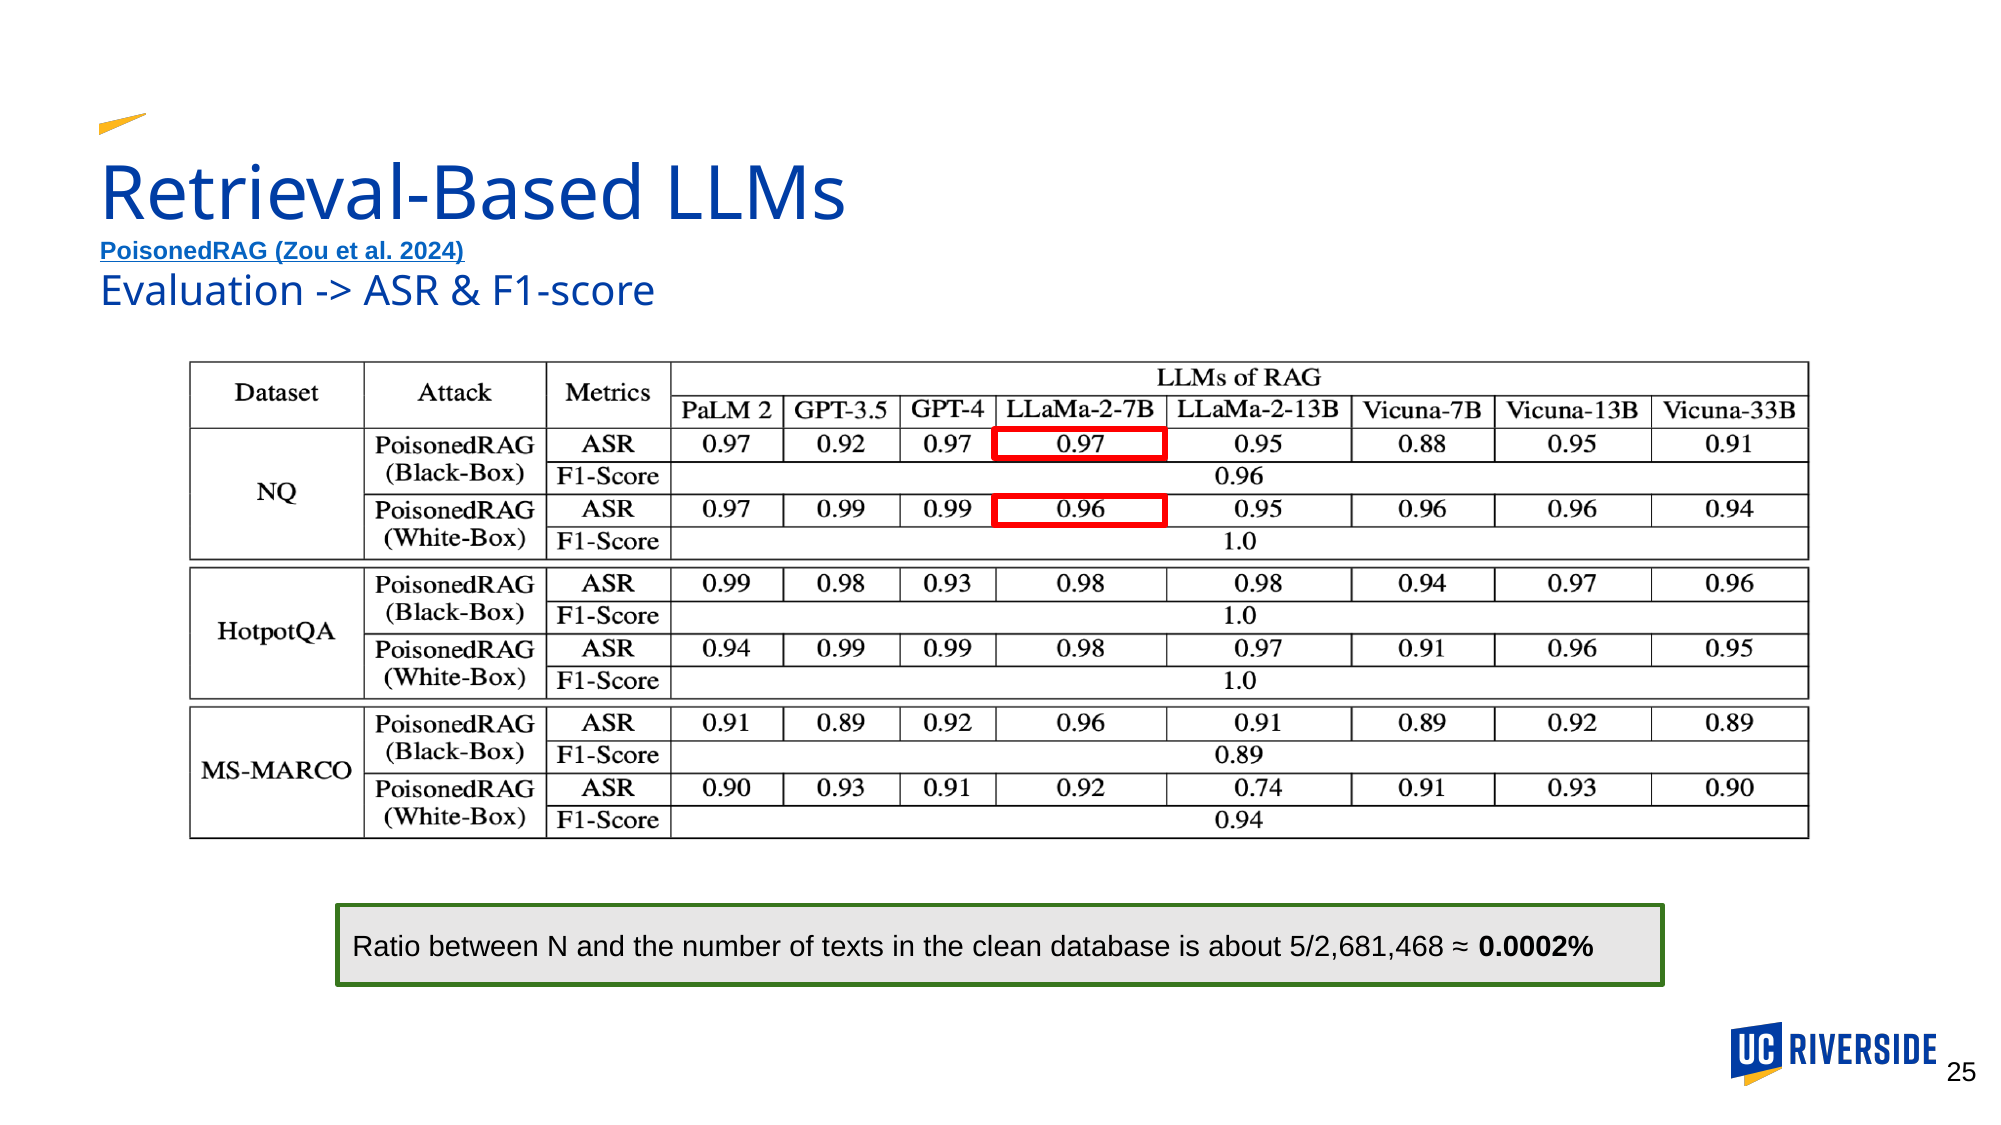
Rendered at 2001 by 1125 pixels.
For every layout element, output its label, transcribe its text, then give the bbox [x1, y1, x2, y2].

text_box Ratio between N and the number of texts in the clean database is about 5/2,681,468 ≈ 0.0002% [337, 905, 1663, 985]
text_box Evaluation -> ASR & F1-score [99, 263, 1588, 314]
picture [1731, 1022, 1937, 1086]
picture [99, 113, 147, 135]
slide_number ‹#› [1871, 1038, 1992, 1125]
picture [182, 353, 1818, 846]
text_box [99, 320, 1900, 1020]
text_box Retrieval-Based LLMs PoisonedRAG (Zou et al. 2024) [99, 144, 1936, 265]
